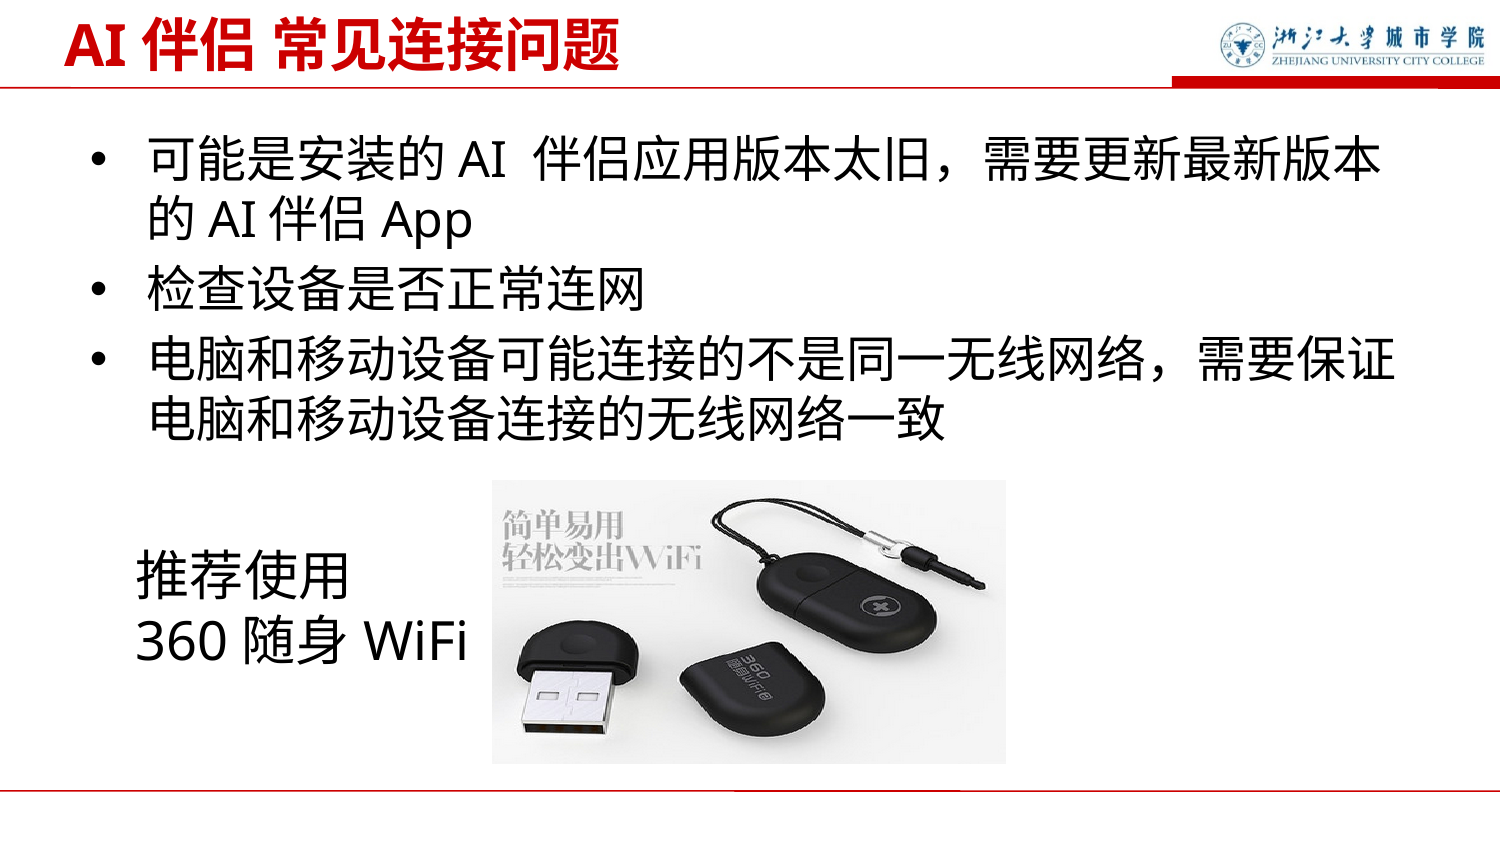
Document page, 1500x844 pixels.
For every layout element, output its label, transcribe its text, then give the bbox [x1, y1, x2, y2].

picture [1210, 5, 1497, 73]
text_box 推荐使用 360随身WiFi [135, 541, 487, 717]
text_box 可能是安装的AI 伴侣应用版本太旧，需要更新最新版本的AI伴侣App 检查设备是否正常连网 电脑和移动设备可能连接的不是同一无线网络，需要保证电脑和移动设备连接的无线网络一致 [75, 120, 1424, 413]
title AI伴侣 常见连接问题 [49, 7, 1400, 80]
picture [492, 480, 1006, 765]
